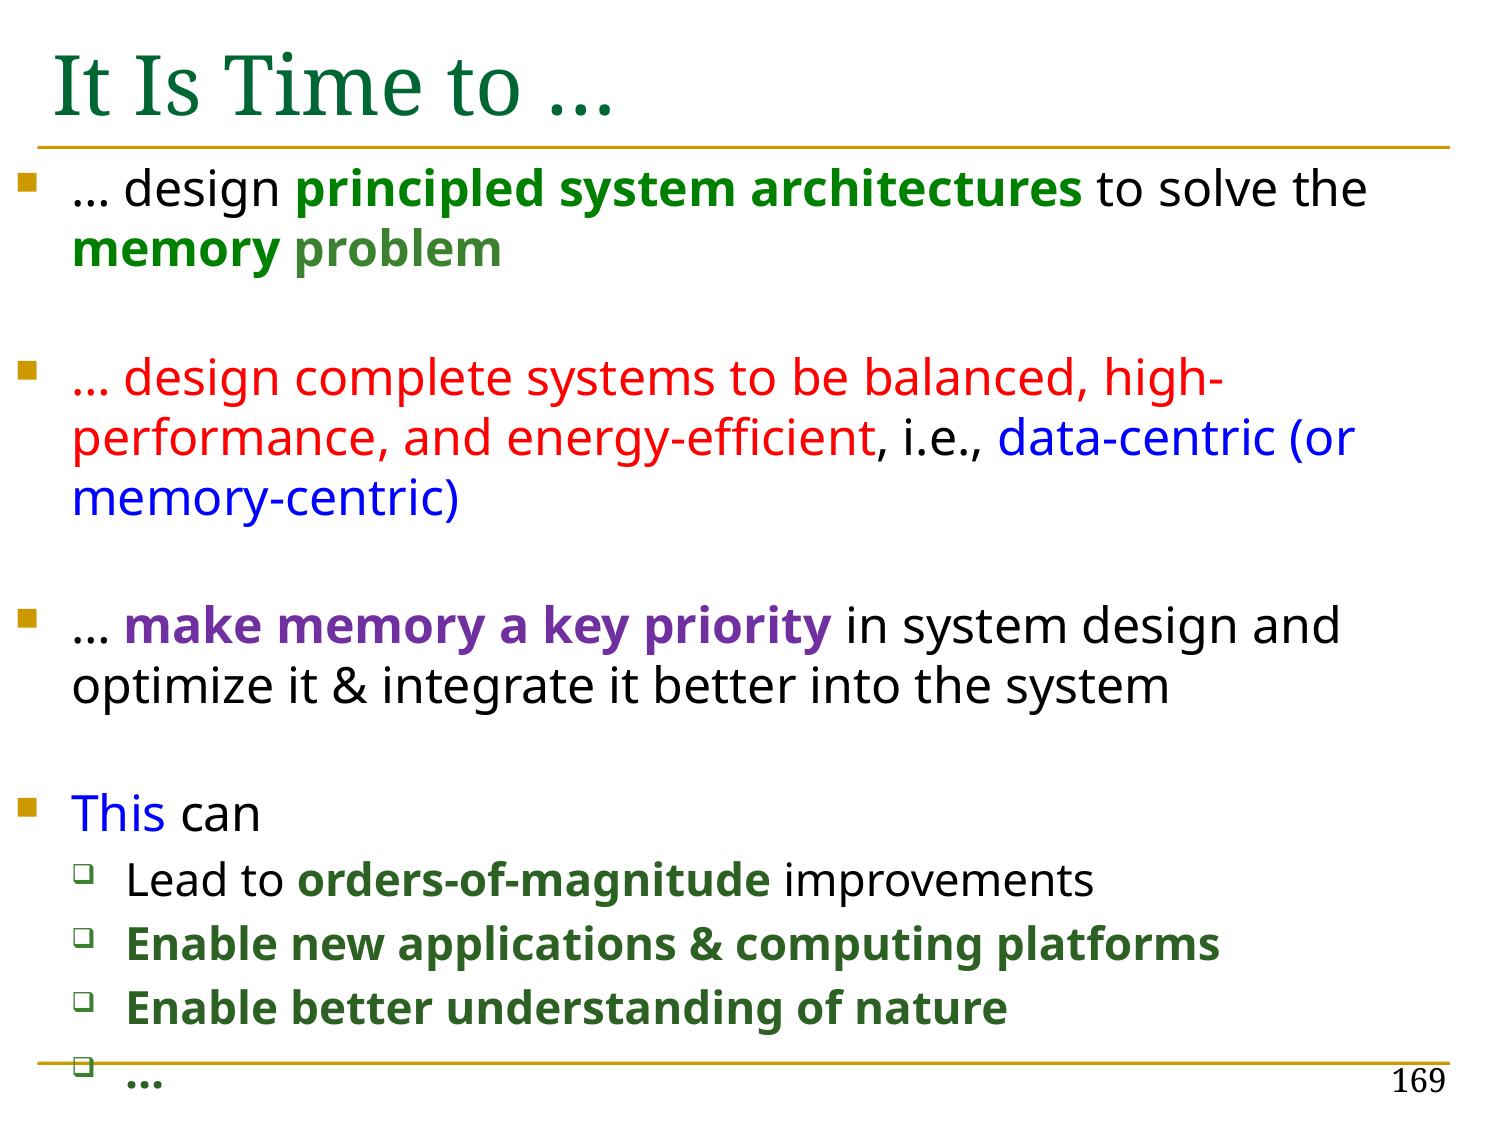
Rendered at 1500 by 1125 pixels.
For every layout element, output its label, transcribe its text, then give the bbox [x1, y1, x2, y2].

slide_number 169 [1111, 1036, 1462, 1112]
title It Is Time to … [37, 24, 1450, 149]
list … design principled system architectures to solve the memory problem … design complete systems to be balanced, high-performance, and energy-efficient, i.e., data-centric (or memory-centric) … make memory a key priority in system design and optimize it & integrate it better into the system This can Lead to orders-of-magnitude improvements Enable new applications & computing platforms Enable better understanding of nature … [0, 149, 1500, 1024]
